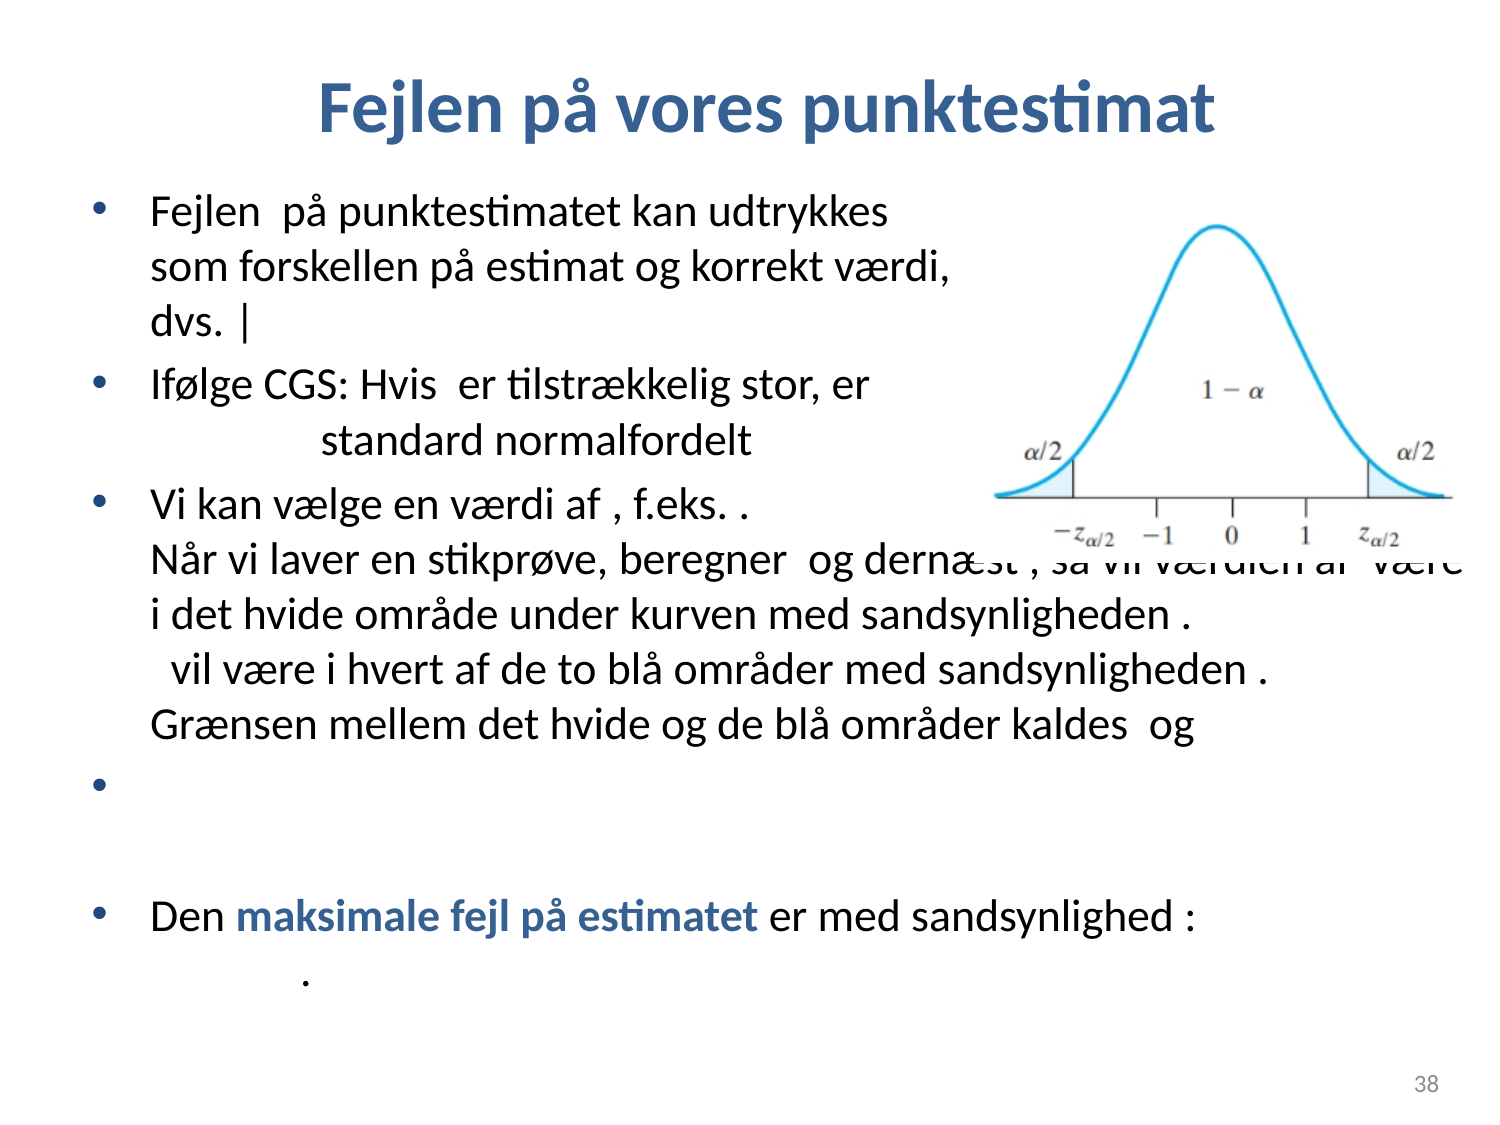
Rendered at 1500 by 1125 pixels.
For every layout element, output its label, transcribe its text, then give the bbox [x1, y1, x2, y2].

picture [974, 207, 1475, 563]
slide_number 38 [1104, 1058, 1455, 1107]
title Fejlen på vores punktestimat [76, 45, 1459, 161]
